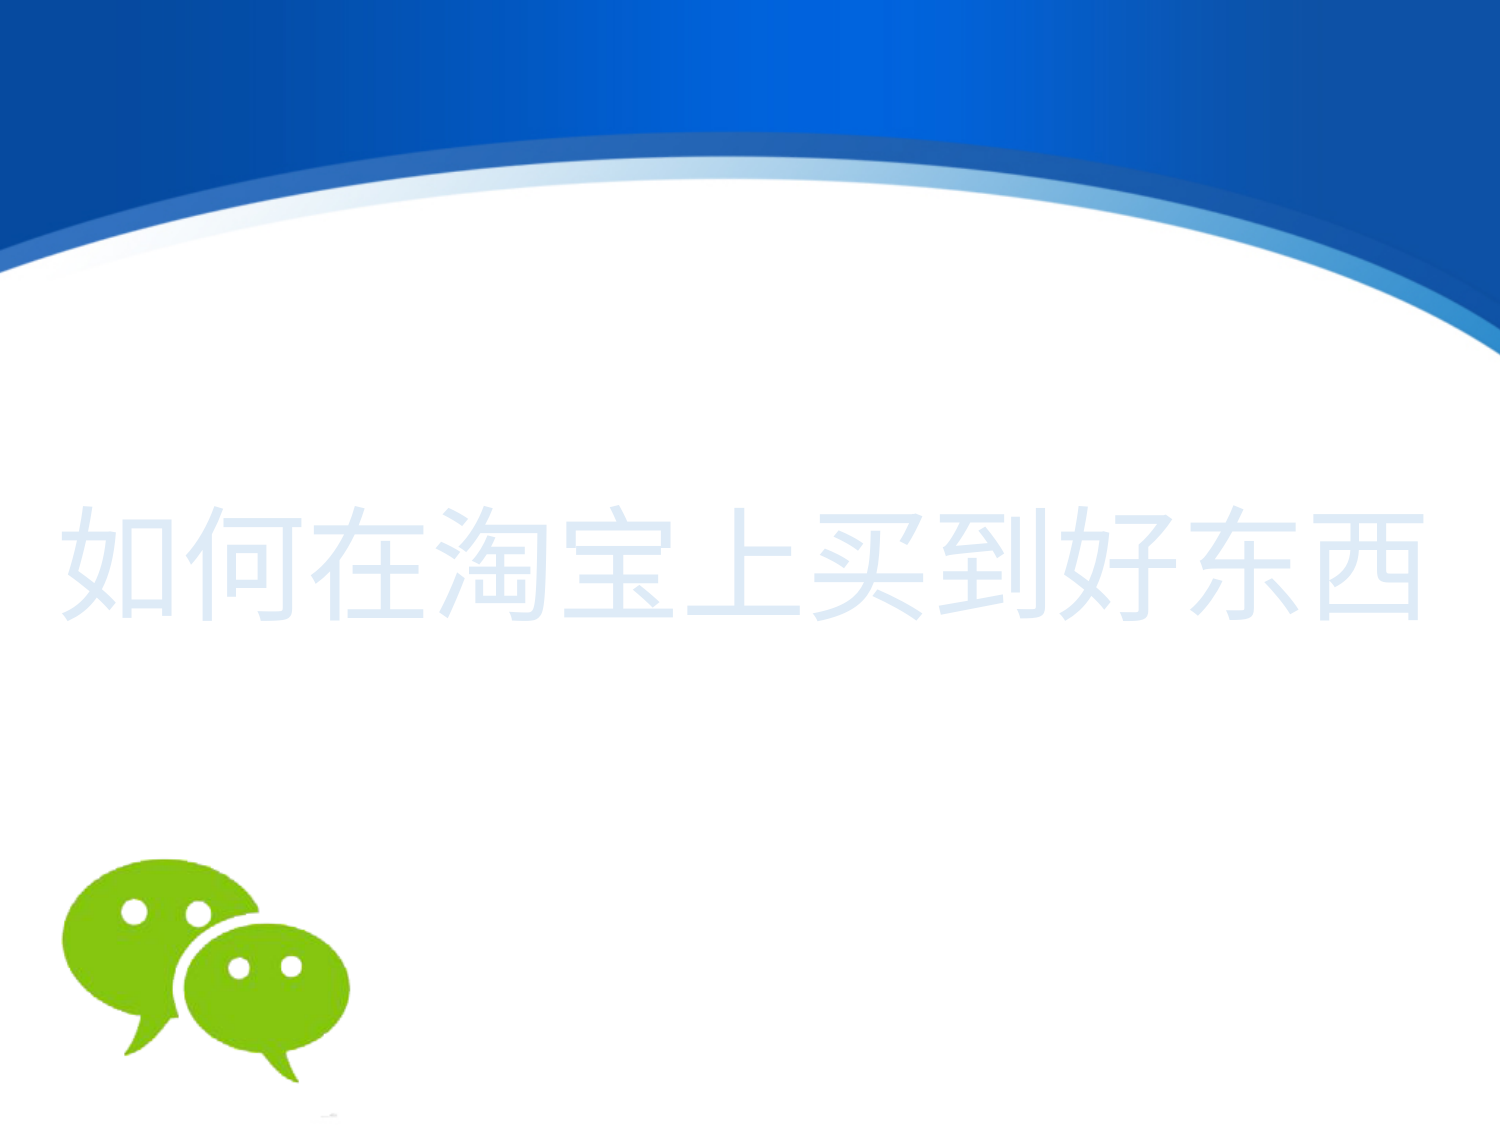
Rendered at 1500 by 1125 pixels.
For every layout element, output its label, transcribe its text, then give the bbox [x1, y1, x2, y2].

text_box 如何在淘宝上买到好东西 [41, 479, 1459, 644]
picture [0, 0, 1500, 1125]
